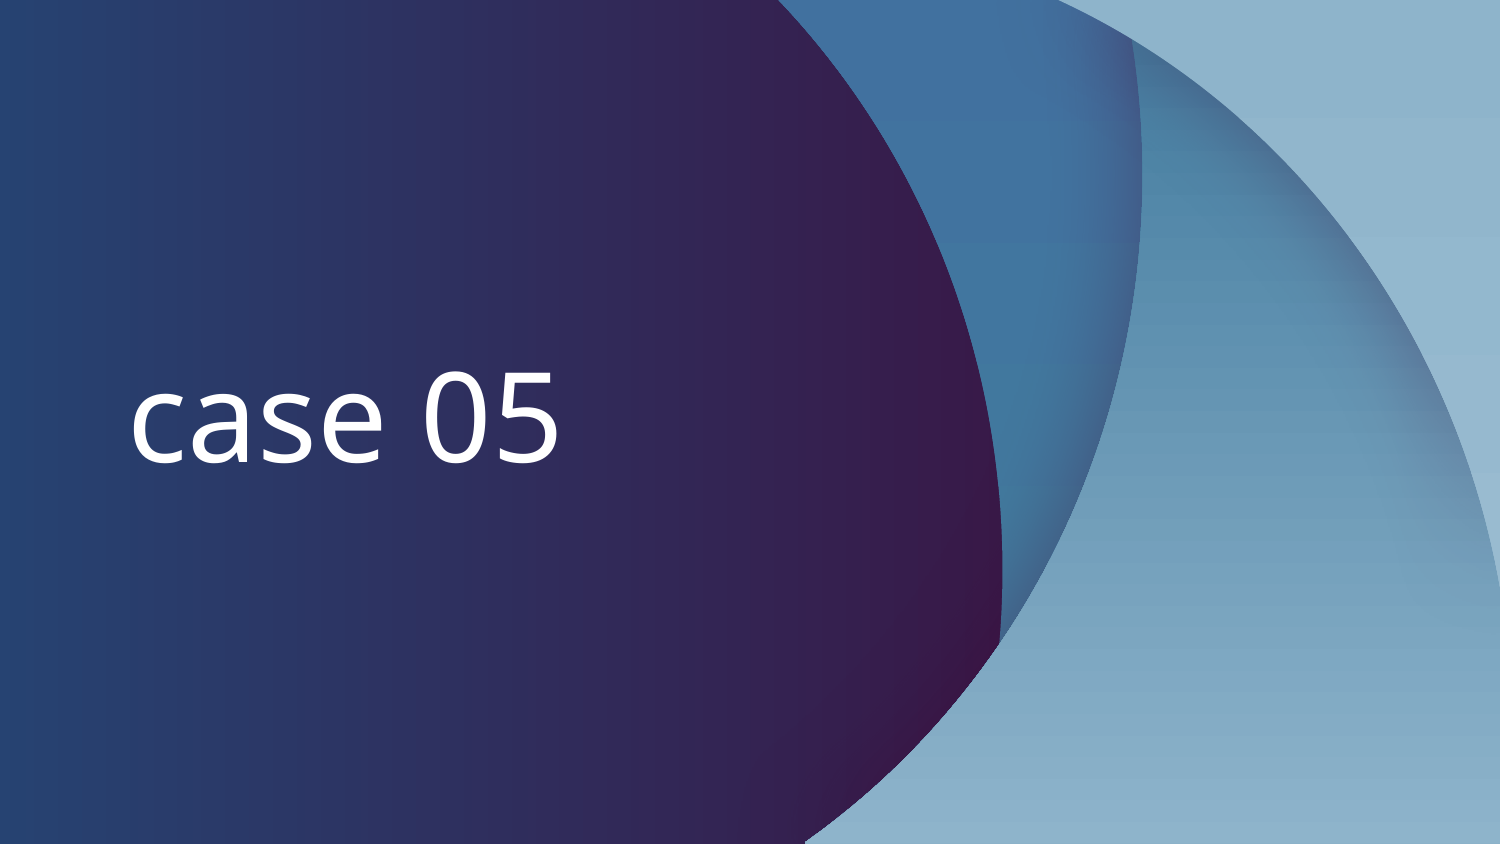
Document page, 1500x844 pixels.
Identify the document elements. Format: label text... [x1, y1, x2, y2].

title case 05 [127, 326, 1103, 517]
